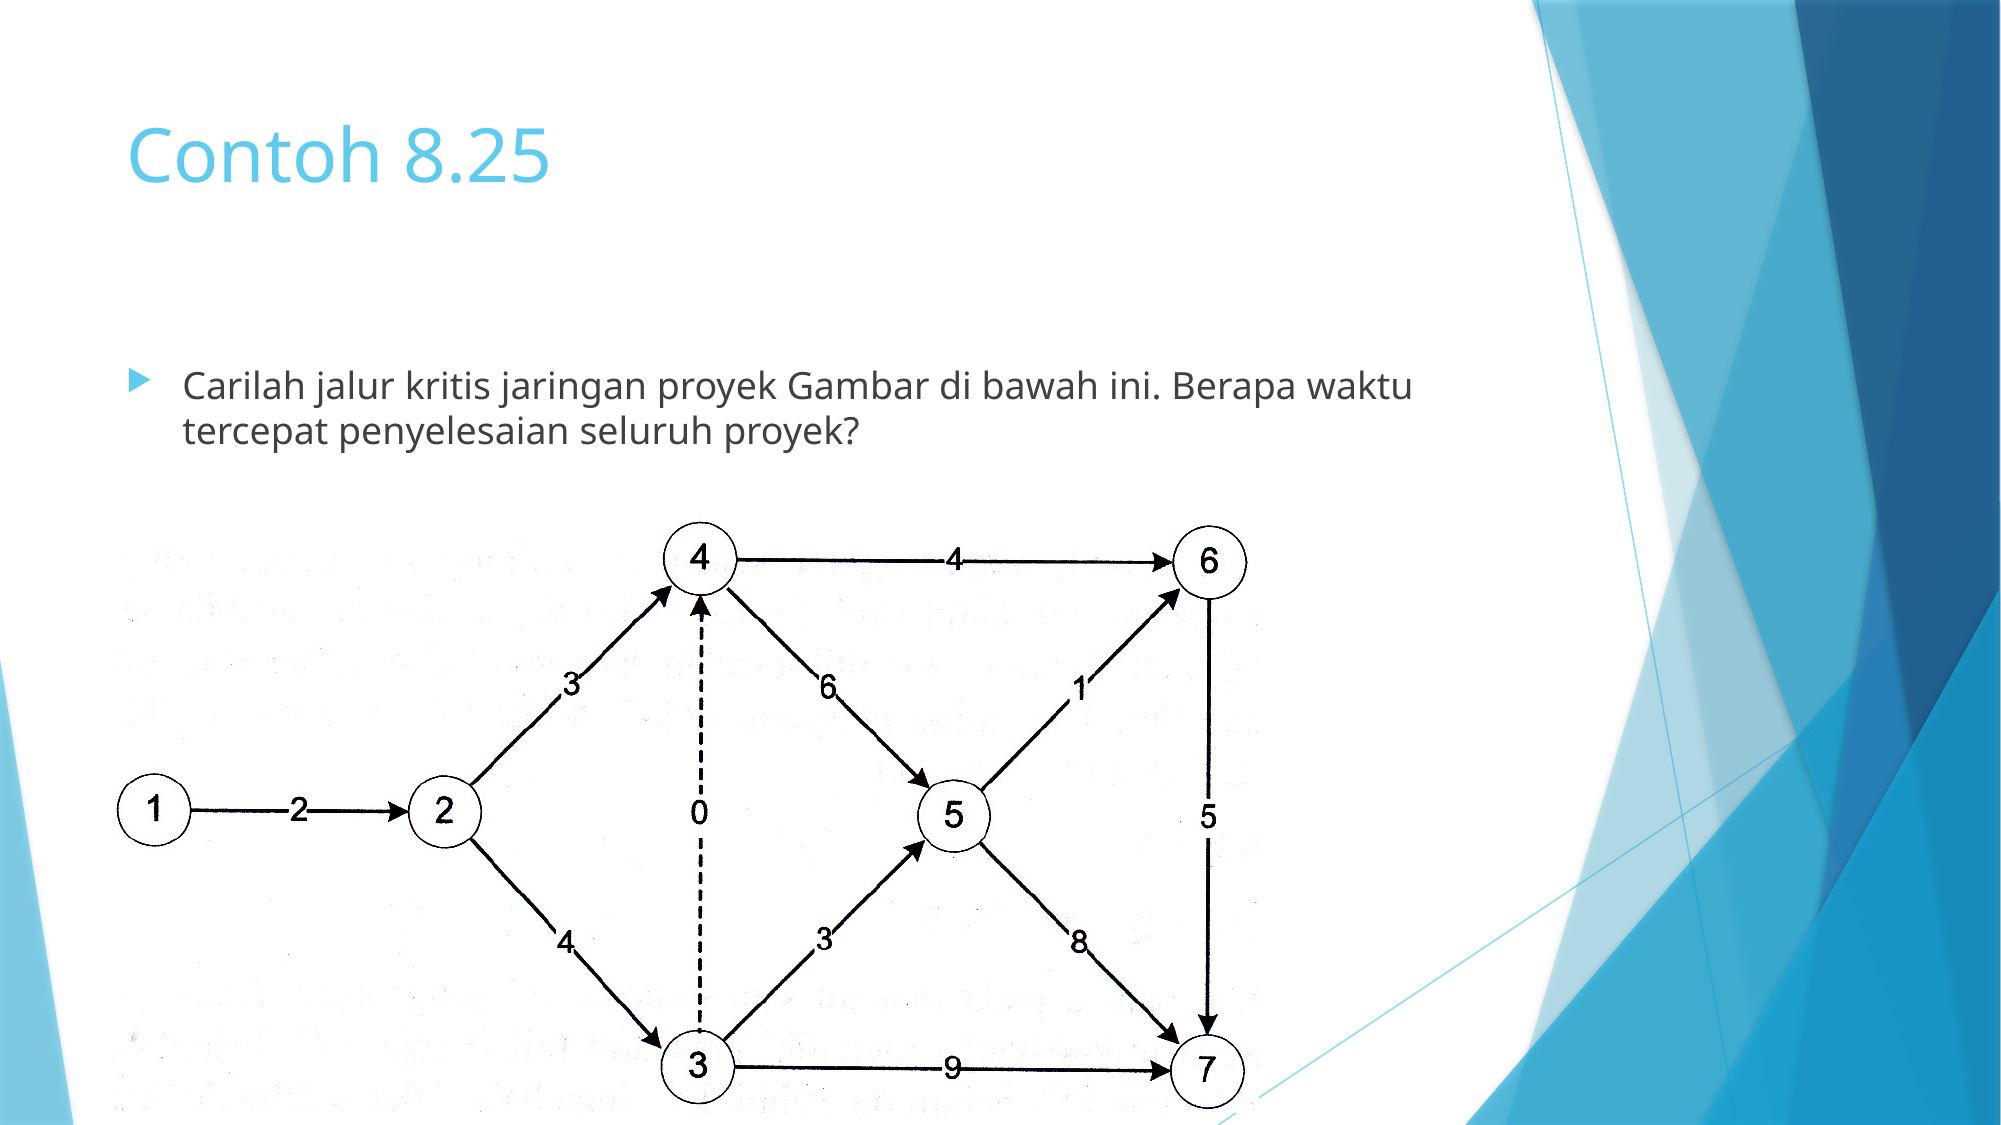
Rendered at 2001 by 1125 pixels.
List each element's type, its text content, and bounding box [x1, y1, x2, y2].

picture [110, 508, 1259, 1114]
title Contoh 8.25 [111, 99, 1522, 317]
list Carilah jalur kritis jaringan proyek Gambar di bawah ini. Berapa waktu tercepat penyelesaian seluruh proyek? [111, 354, 1522, 472]
